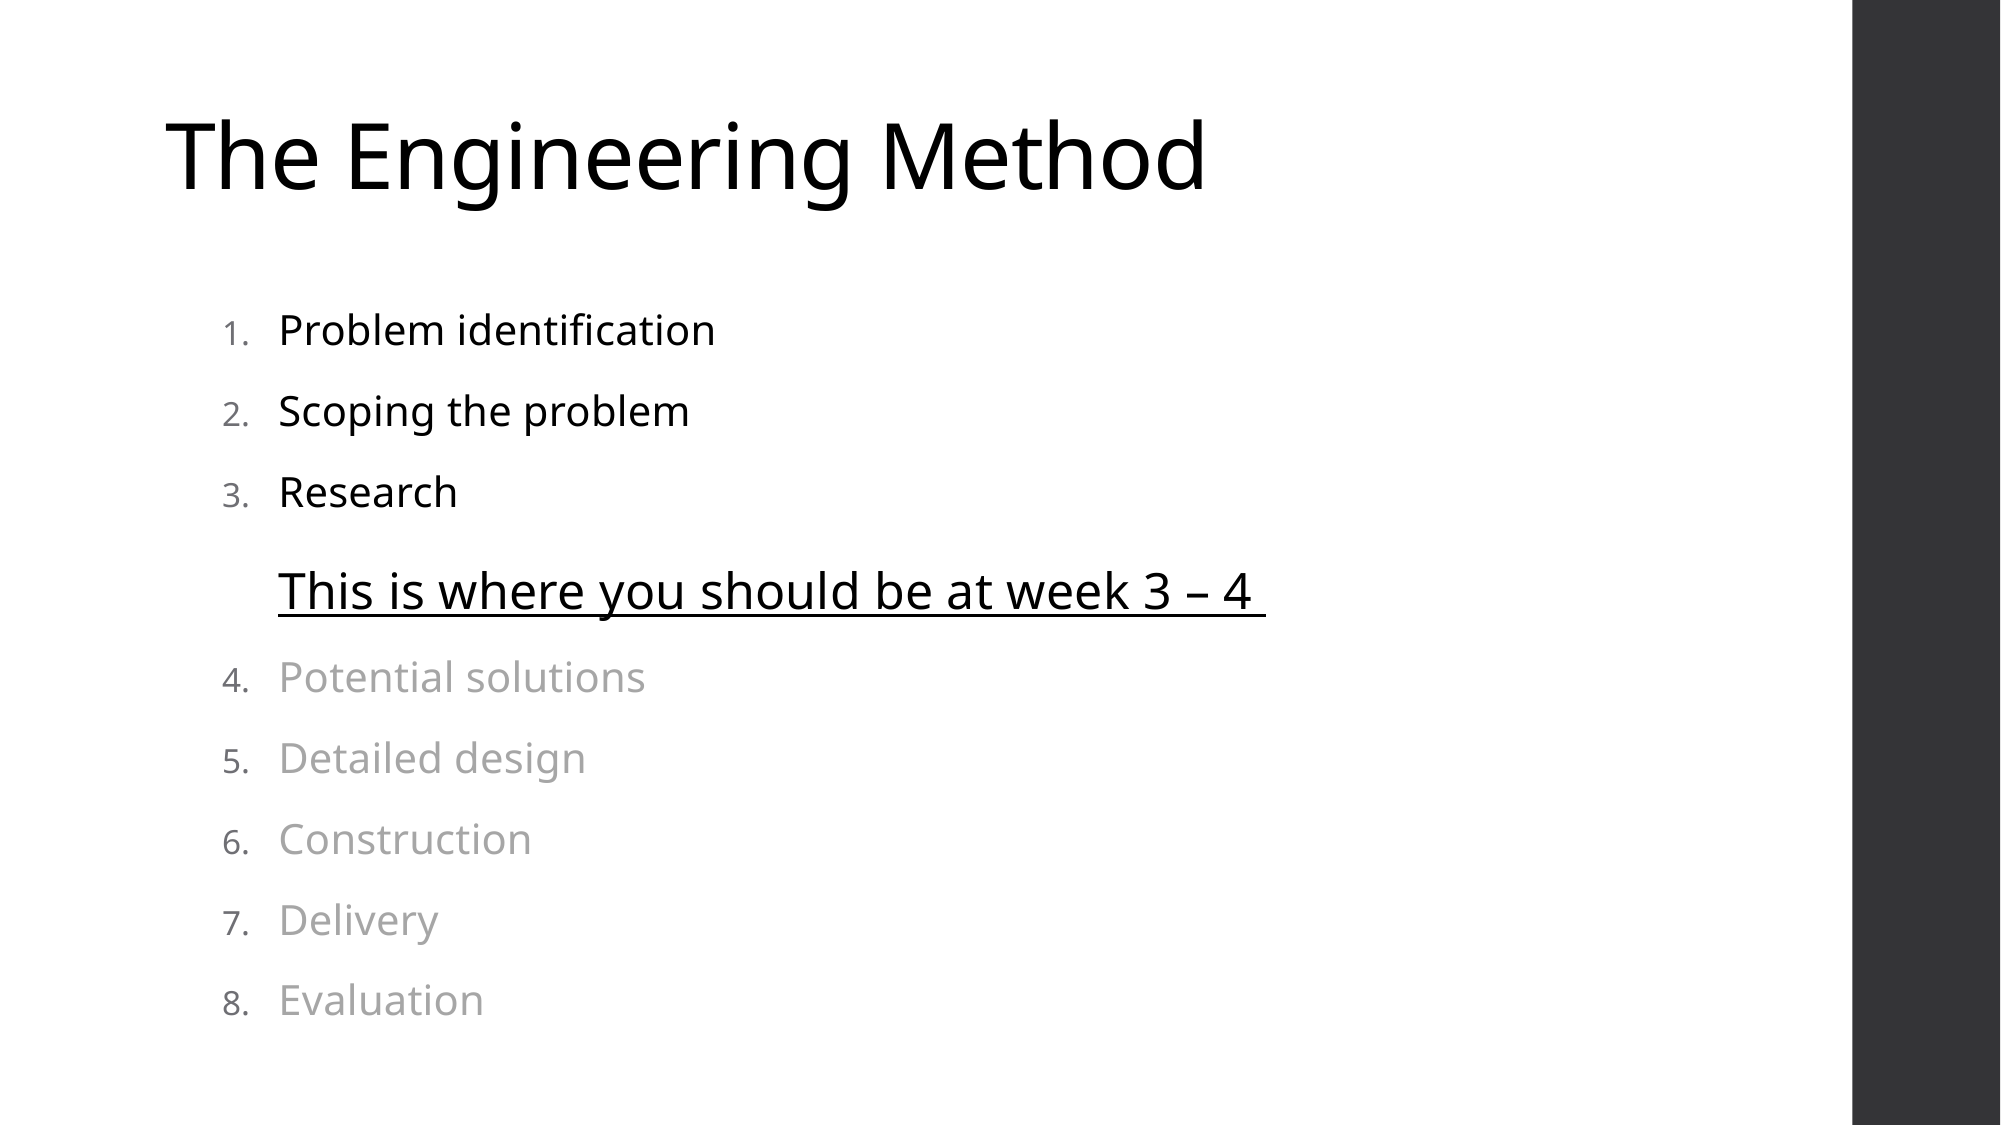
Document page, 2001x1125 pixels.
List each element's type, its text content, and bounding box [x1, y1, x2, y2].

title The Engineering Method [0, 0, 1590, 218]
list Problem identification Scoping the problem Research This is where you should be at week 3 – 4 Potential solutions Detailed design Construction Delivery Evaluation [206, 299, 1617, 1014]
